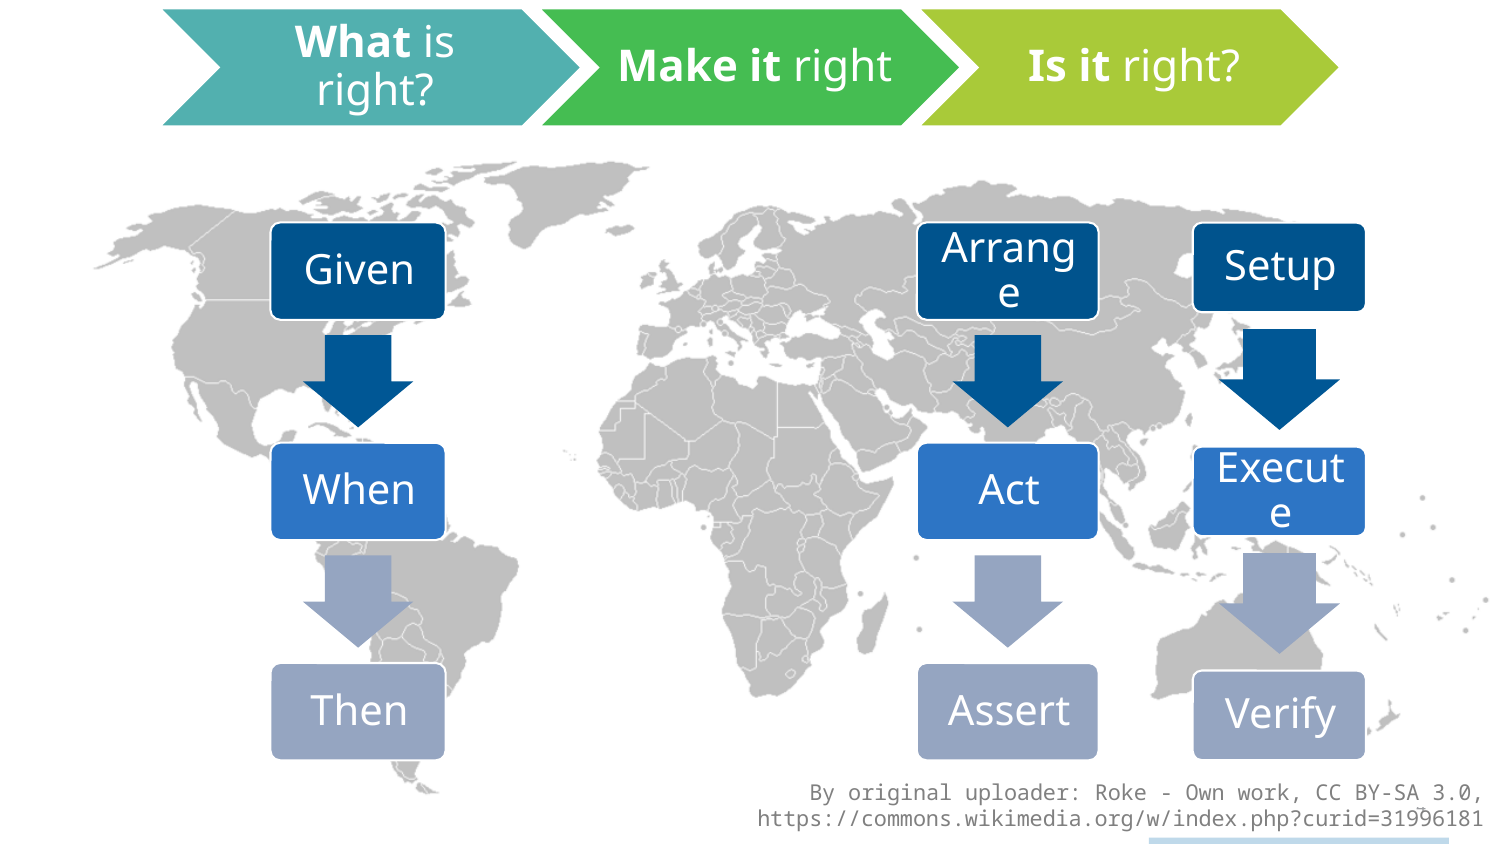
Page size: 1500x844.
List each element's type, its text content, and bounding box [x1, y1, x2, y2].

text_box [1116, 222, 1443, 761]
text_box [844, 222, 1116, 761]
picture [0, 149, 1500, 807]
text_box By original uploader: Roke - Own work, CC BY-SA 3.0, https://commons.wikimedia.org/w/index.php?curid=31996181 [475, 807, 1500, 839]
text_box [159, 8, 1341, 127]
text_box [194, 222, 522, 761]
